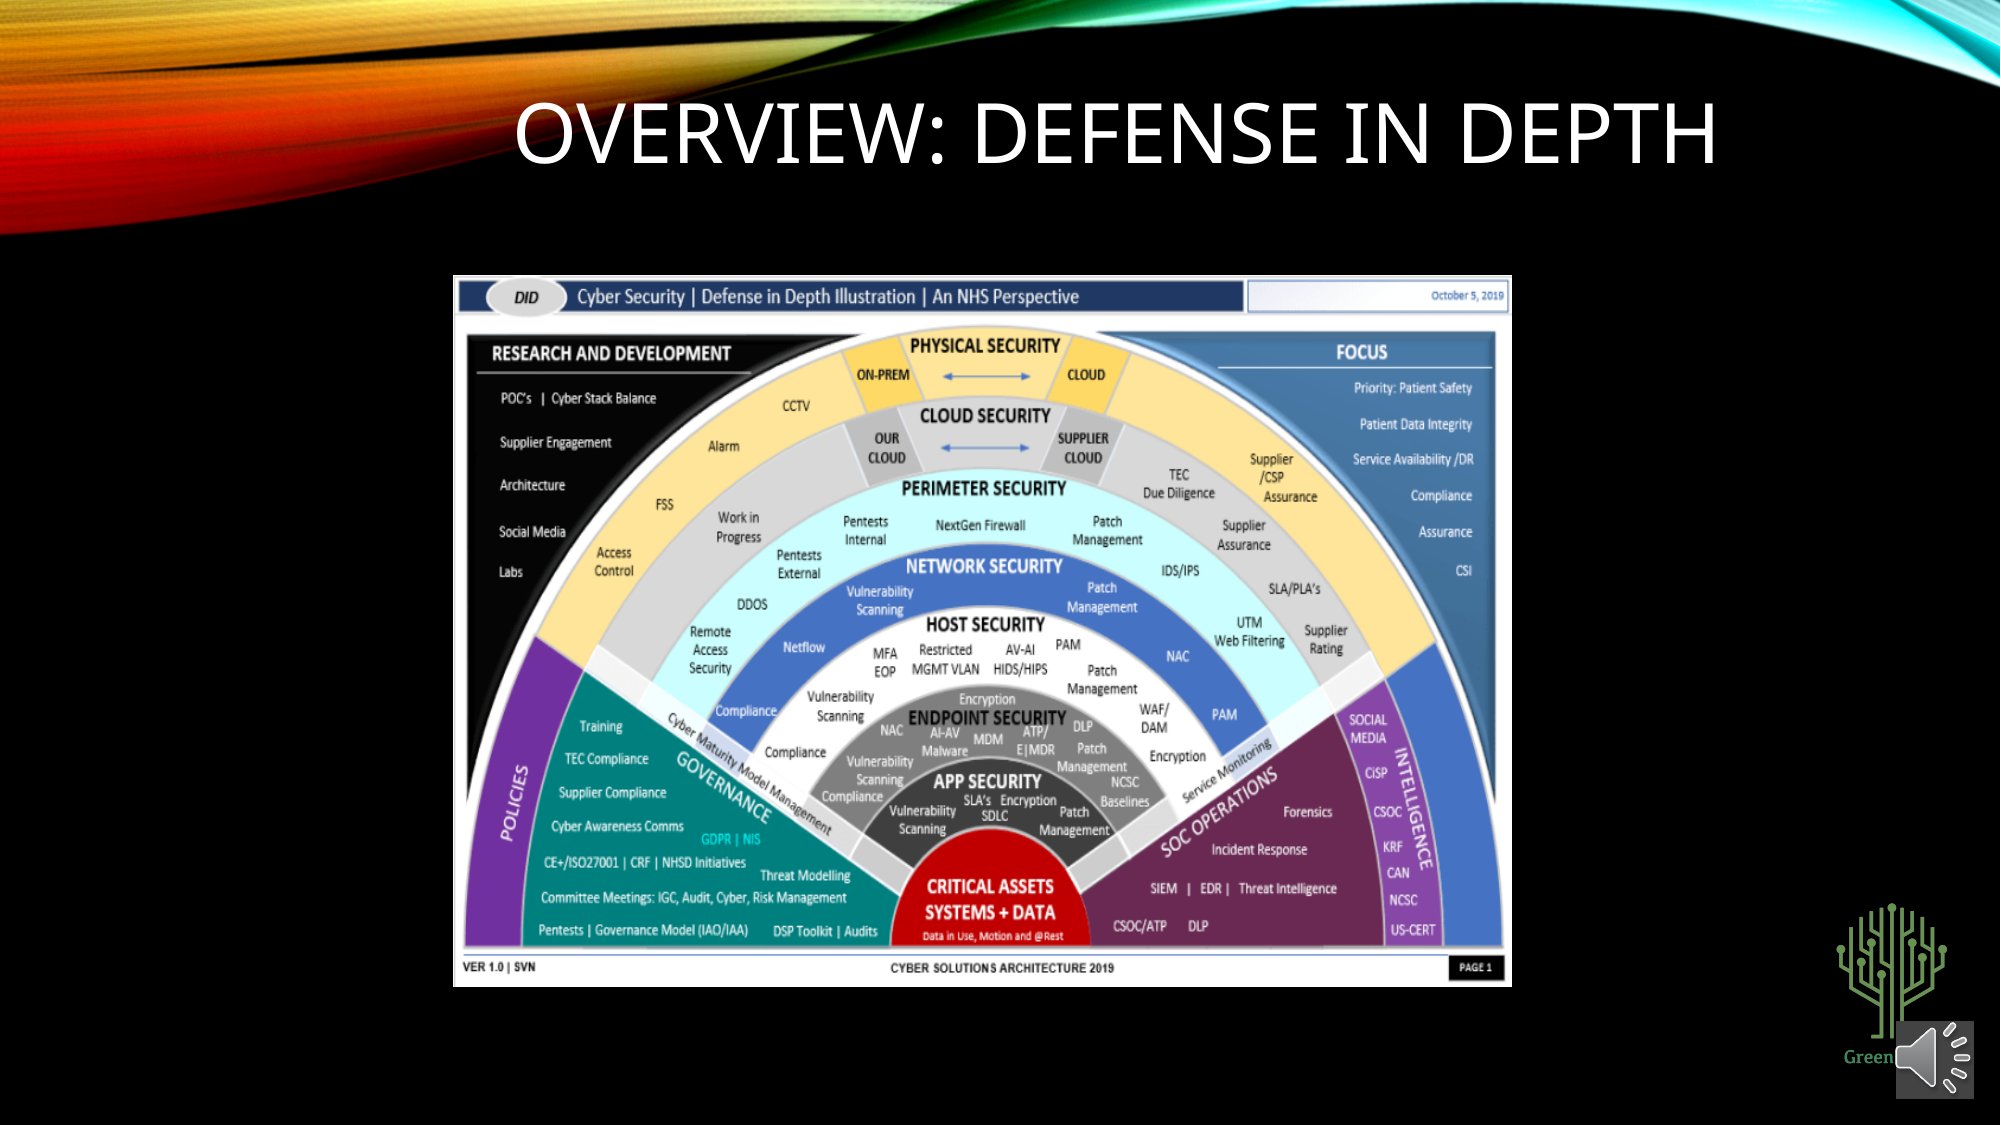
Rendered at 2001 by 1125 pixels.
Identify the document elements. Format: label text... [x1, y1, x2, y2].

picture [0, 0, 2000, 237]
title OVERVIEW: DEFENSE IN DEPTH [324, 30, 1738, 243]
picture [1817, 892, 1976, 1101]
picture [452, 275, 1513, 987]
